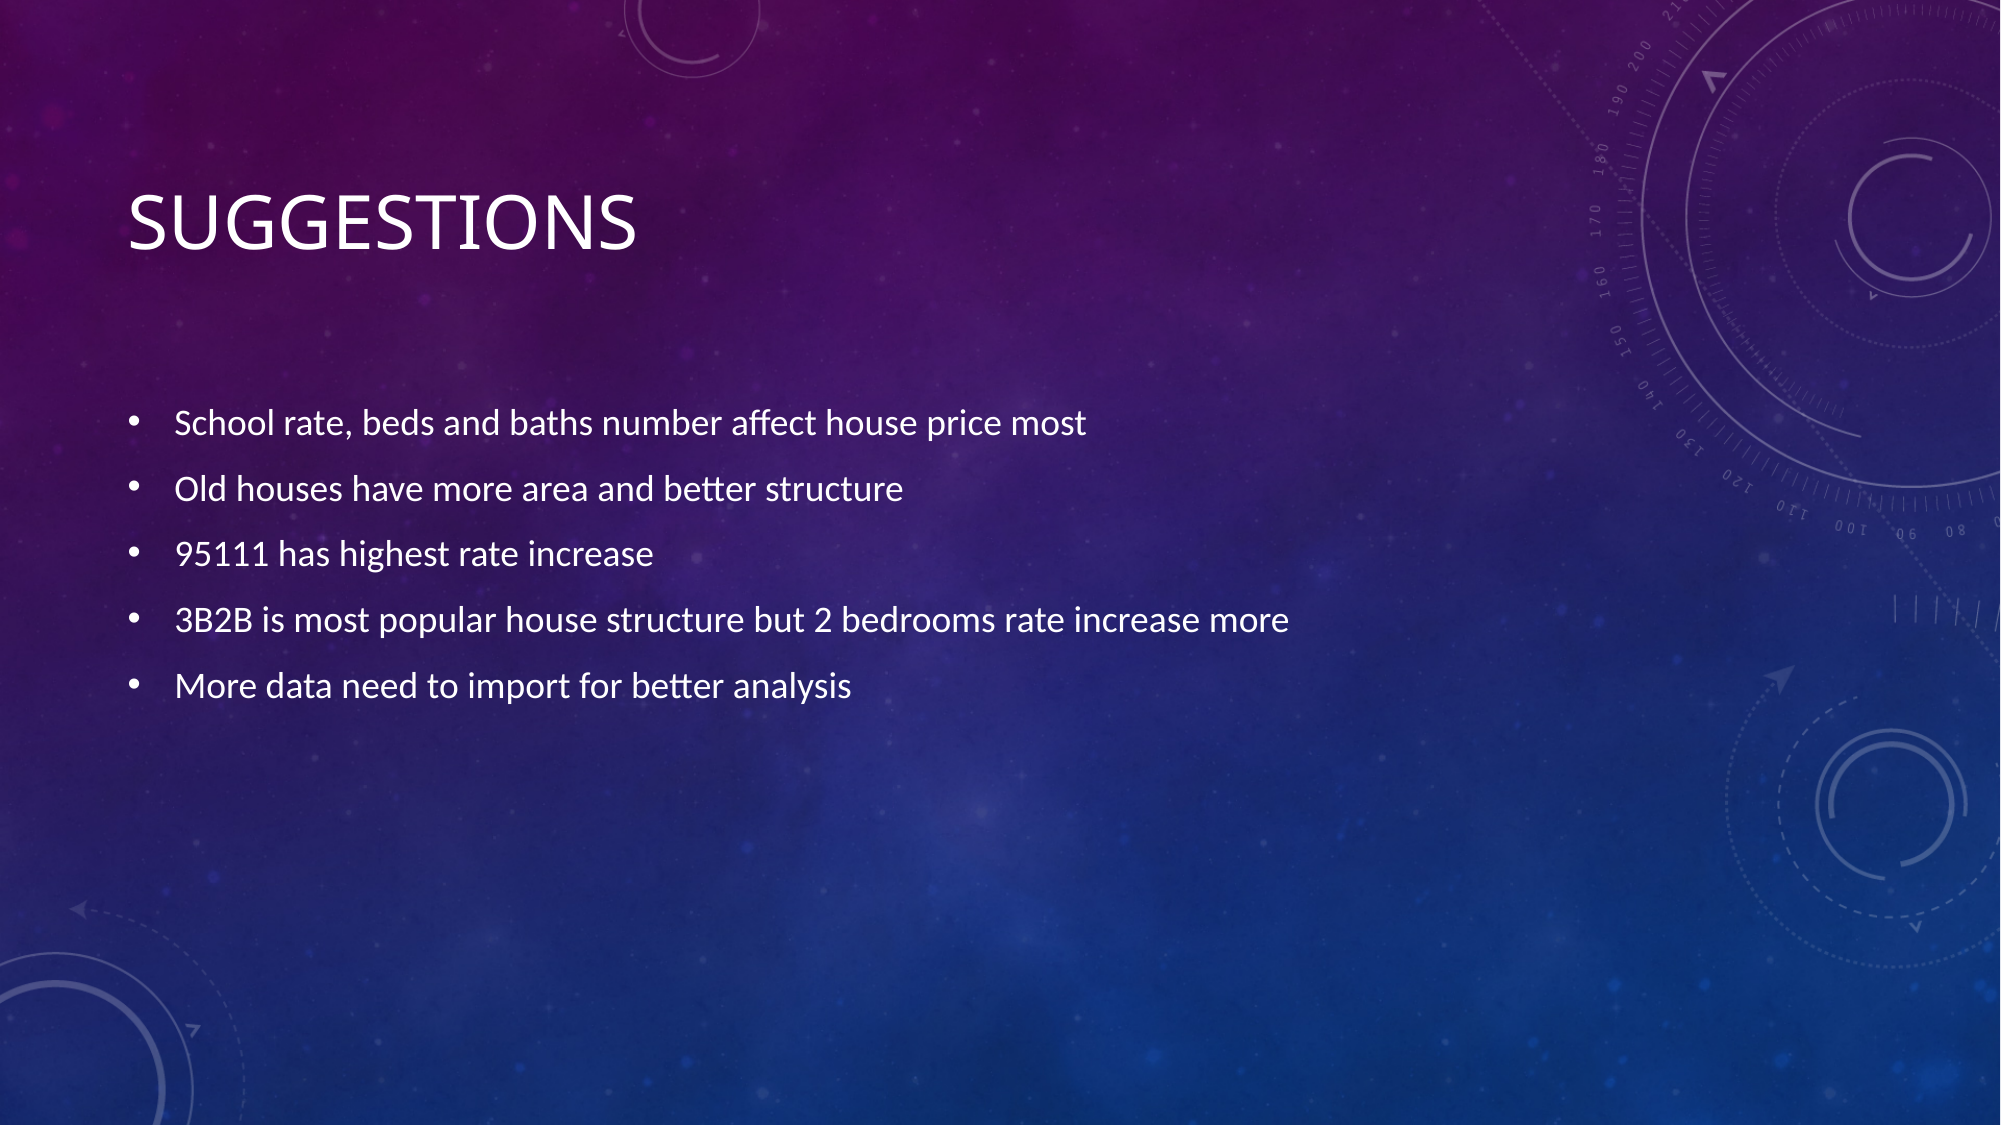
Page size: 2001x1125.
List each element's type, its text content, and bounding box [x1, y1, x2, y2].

picture [0, 0, 2001, 1125]
list School rate, beds and baths number affect house price most Old houses have more area and better structure 95111 has highest rate increase 3B2B is most popular house structure but 2 bedrooms rate increase more More data need to import for better analysis [112, 351, 1775, 950]
title Suggestions [112, 99, 1775, 339]
